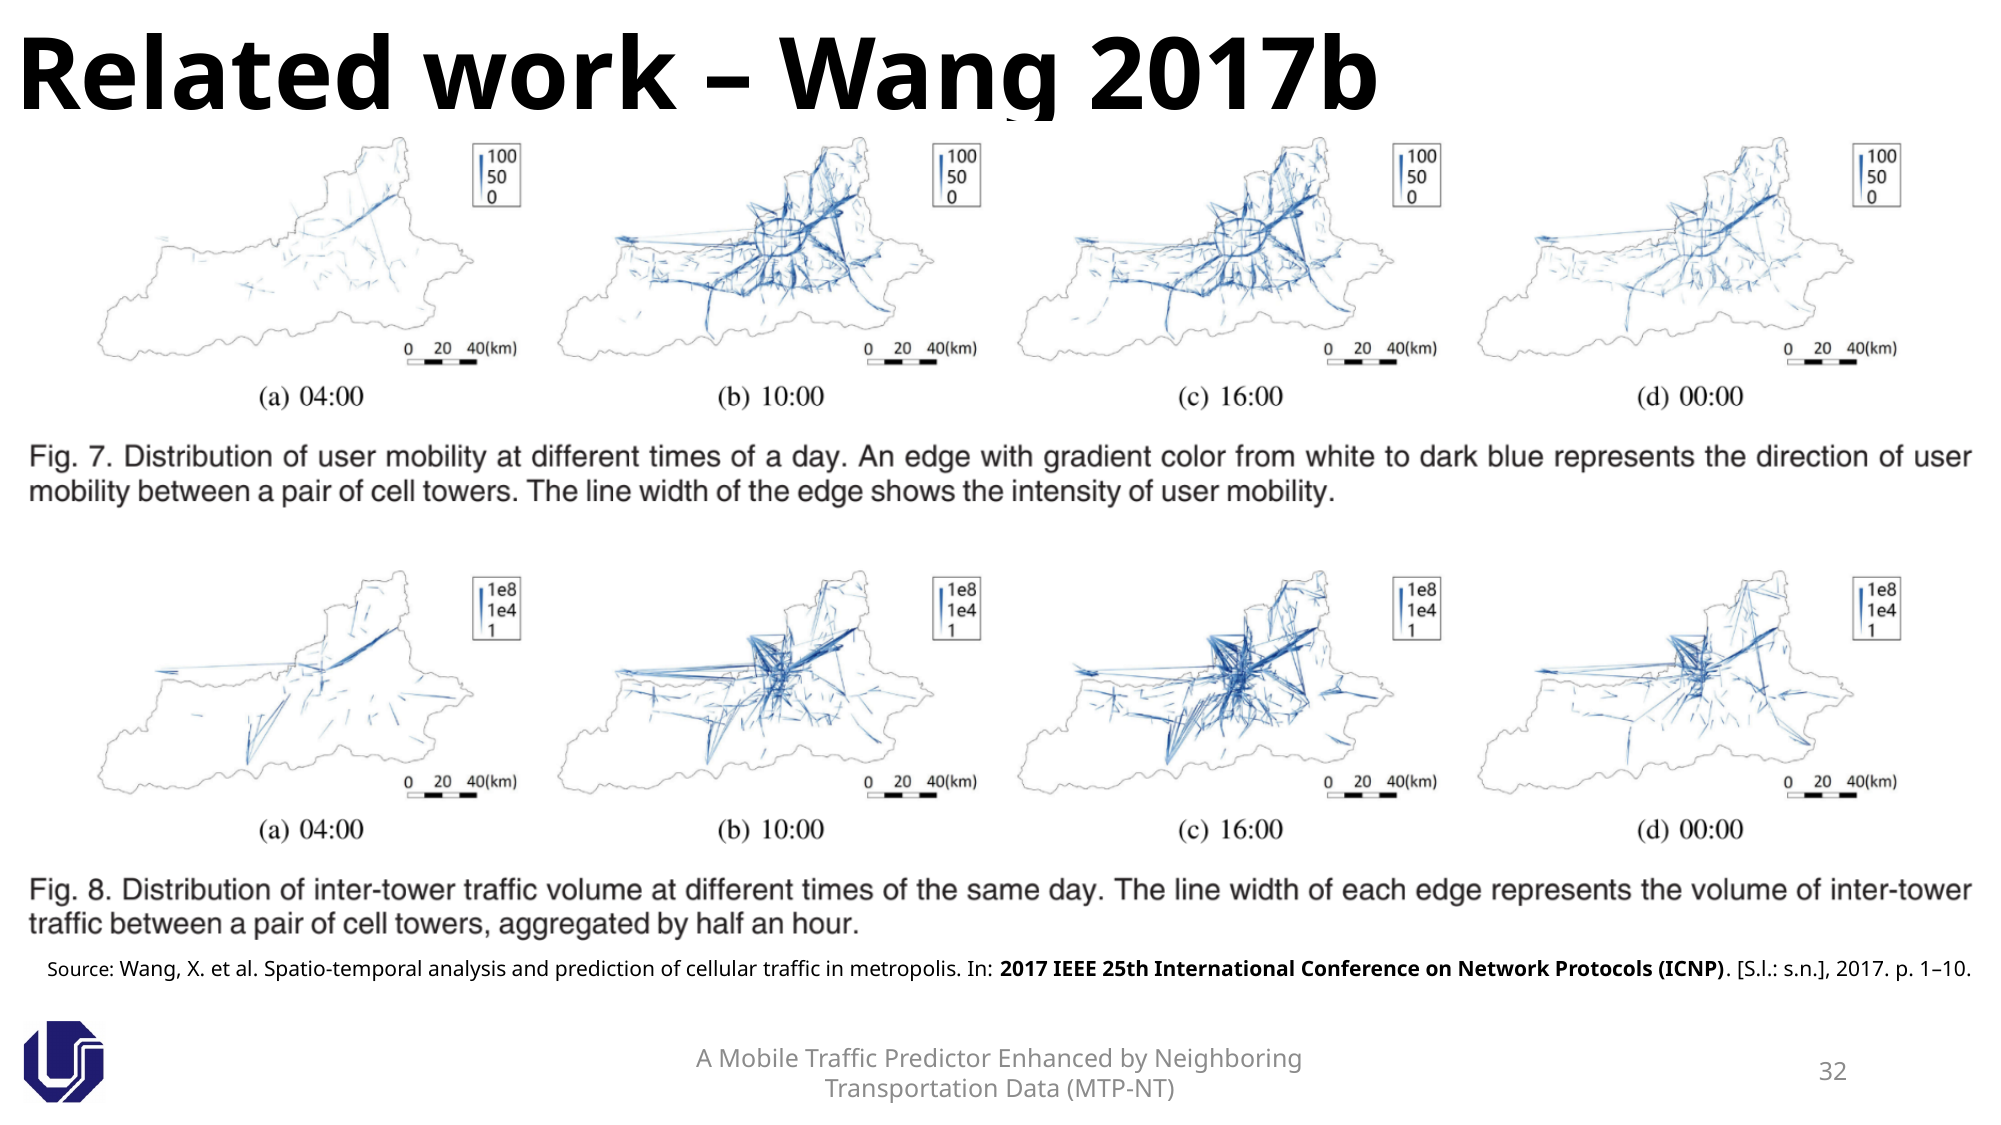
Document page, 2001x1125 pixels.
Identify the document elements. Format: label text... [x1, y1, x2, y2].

picture [25, 121, 1975, 941]
text_box Related work – Wang 2017b [0, 17, 1542, 122]
text_box Source: Wang, X. et al. Spatio-temporal analysis and prediction of cellular traffic in metropolis. In: 2017 IEEE 25th International Conference on Network Protocols (ICNP). [S.l.: s.n.], 2017. p. 1–10. [25, 951, 2000, 1011]
picture [23, 1021, 106, 1103]
slide_number 32 [1412, 1042, 1863, 1103]
footer A Mobile Traffic Predictor Enhanced by Neighboring Transportation Data (MTP-NT) [662, 1042, 1338, 1103]
